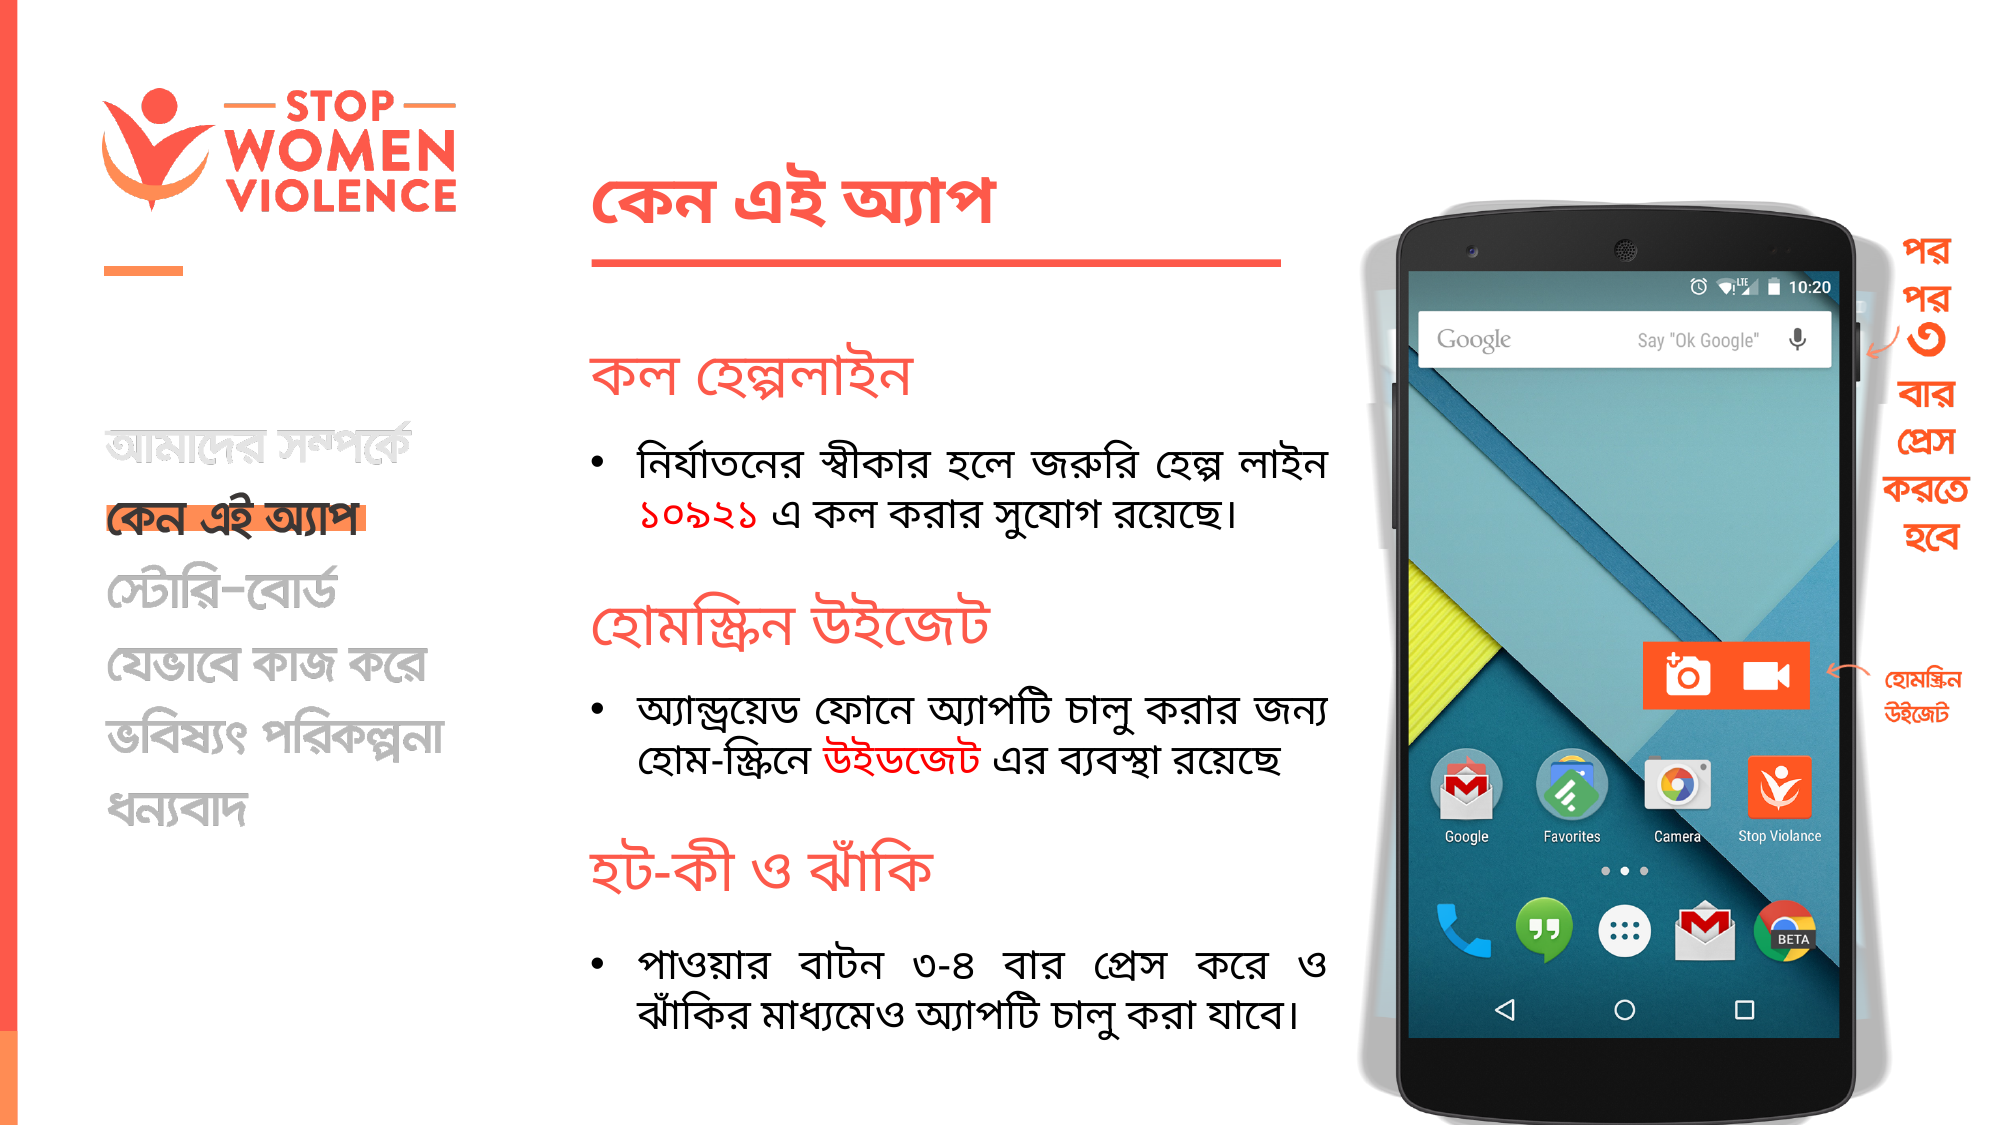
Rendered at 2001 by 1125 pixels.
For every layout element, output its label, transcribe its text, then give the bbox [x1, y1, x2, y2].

text_box কেন এই অ্যাপ [575, 149, 1248, 244]
picture [1248, 103, 2000, 1125]
picture [102, 88, 456, 212]
text_box কল হেল্পলাইন নির্যাতনের স্বীকার হলে জরুরি হেল্প লাইন ১০৯২১ এ কল করার সুযোগ রয়েছে। হোমস্ক্রিন উইজেট অ্যান্ড্রয়েড ফোনে অ্যাপটি চালু করার জন্য হোম-স্ক্রিনে উইডজেট এর ব্যবস্থা রয়েছে হট-কী ও ঝাঁকি পাওয়ার বাটন ৩-৪ বার প্রেস করে ও ঝাঁকির মাধ্যমেও অ্যাপটি চালু করা যাবে। [575, 329, 1248, 1125]
picture [30, 353, 487, 894]
text_box [591, 258, 1248, 268]
